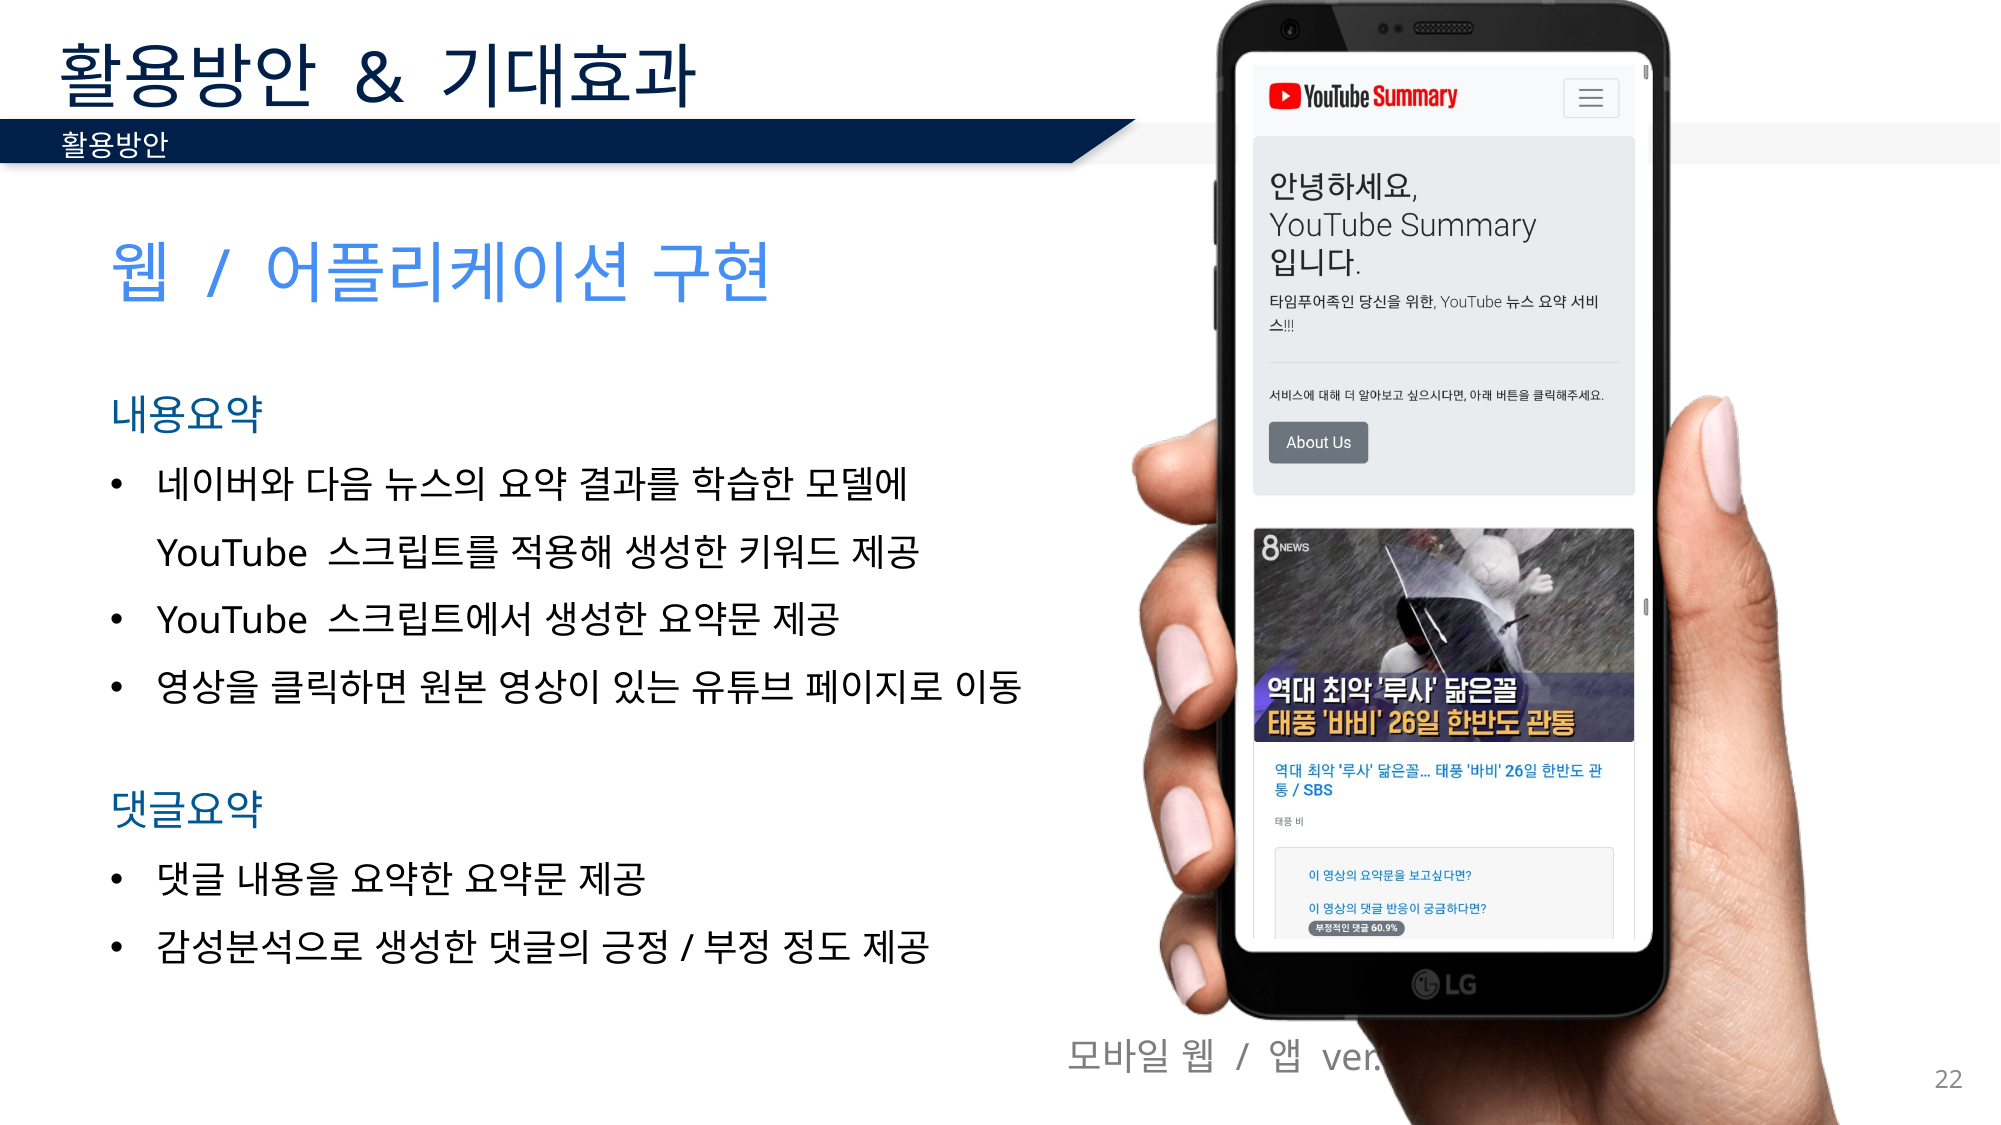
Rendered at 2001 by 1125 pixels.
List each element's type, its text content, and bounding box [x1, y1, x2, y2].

slide_number 22 [1885, 1050, 1978, 1111]
title 활용방안 & 기대효과 [44, 34, 1053, 126]
text_box 모바일 웹 / 앱 ver. [1053, 1002, 1131, 1086]
text_box 댓글요약 댓글 내용을 요약한 요약문 제공 감성분석으로 생성한 댓글의 긍정/부정 정도 제공 [95, 751, 1085, 977]
text_box 웹 / 어플리케이션 구현 내용요약 네이버와 다음 뉴스의 요약 결과를 학습한 모델에 YouTube 스크립트를 적용해 생성한 키워드 제공 YouTube 스크립트에서 생성한 요약문 제공 영상을 클릭하면 원본 영상이 있는 유튜브 페이지로 이동 [95, 183, 1085, 716]
text_box 활용방안 [47, 119, 540, 170]
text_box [1131, 0, 1885, 1125]
